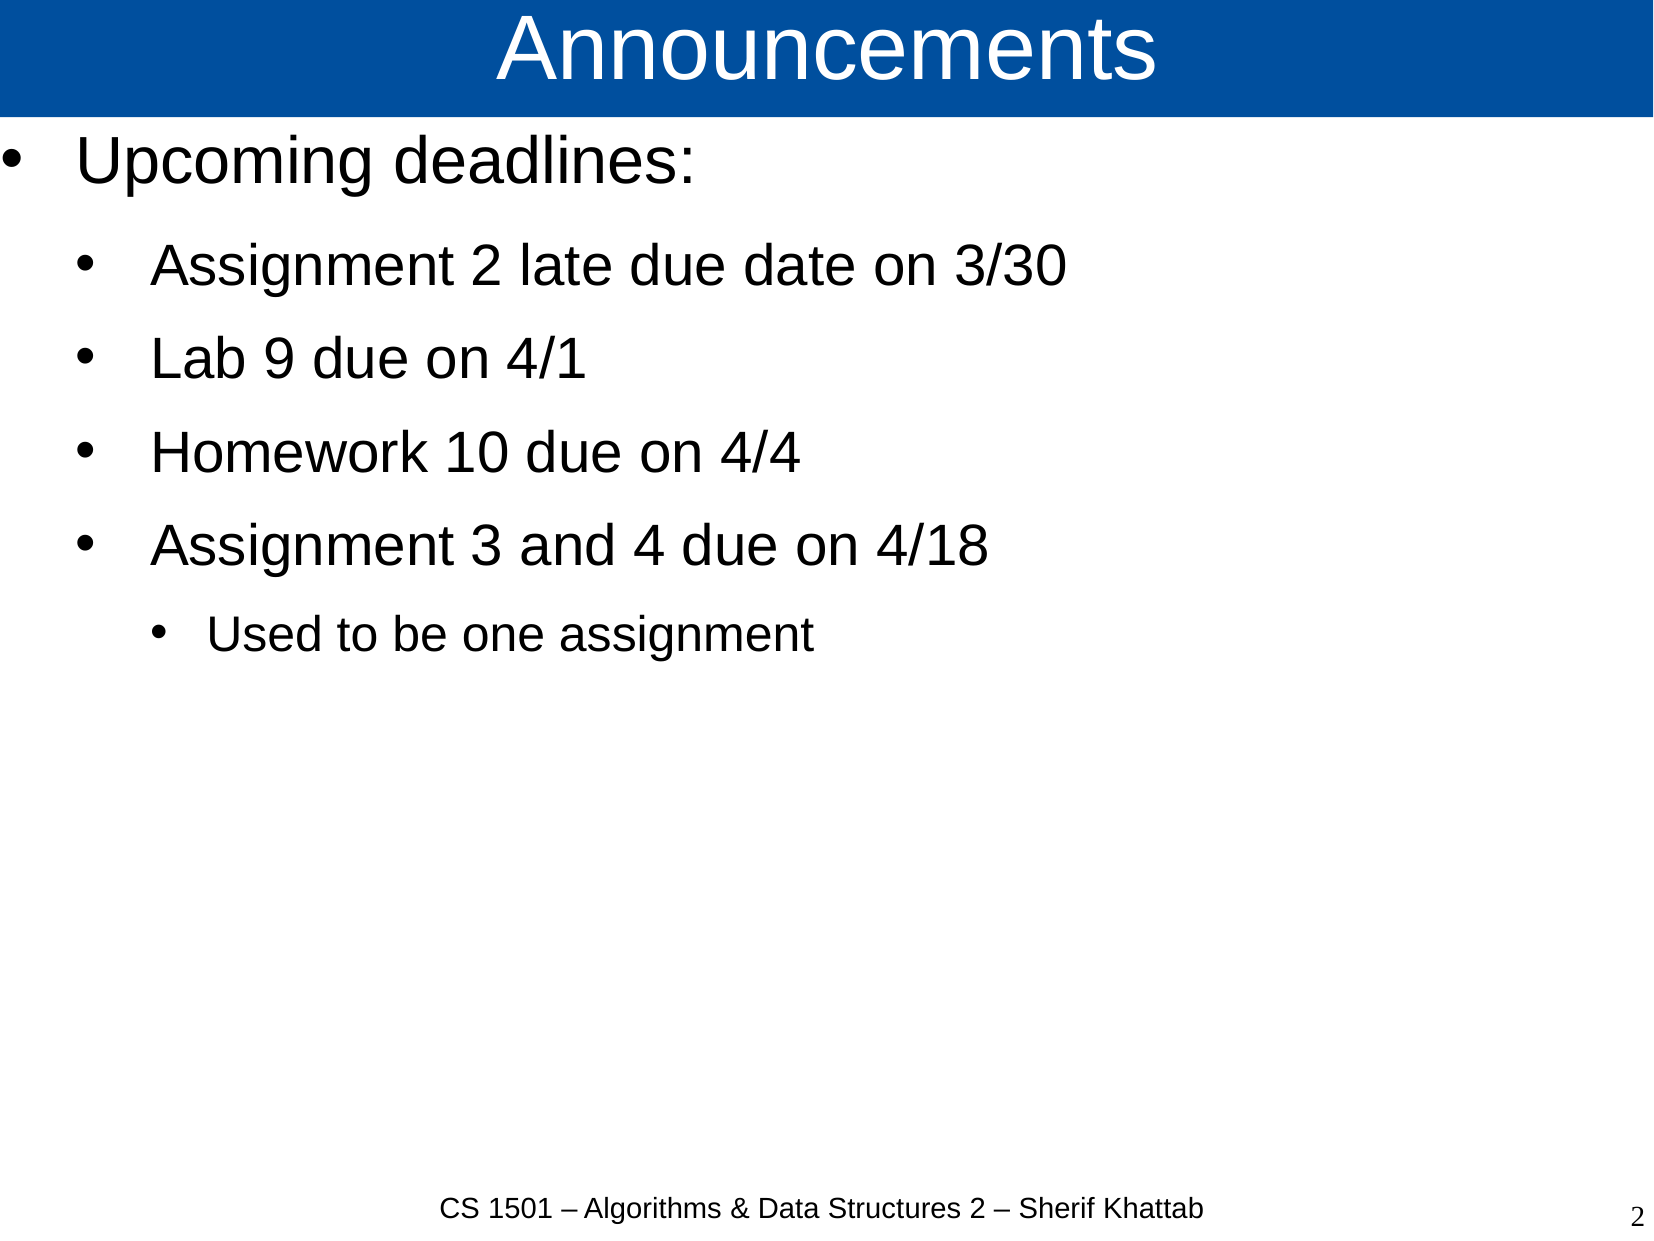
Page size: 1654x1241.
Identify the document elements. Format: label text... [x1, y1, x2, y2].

title Announcements [0, 0, 1654, 117]
list Upcoming deadlines: Assignment 2 late due date on 3/30 Lab 9 due on 4/1 Homework 10 due on 4/4 Assignment 3 and 4 due on 4/18 Used to be one assignment [0, 117, 1654, 1195]
slide_number 2 [1265, 1199, 1646, 1241]
footer CS 1501 – Algorithms & Data Structures 2 – Sherif Khattab [407, 1191, 1238, 1241]
